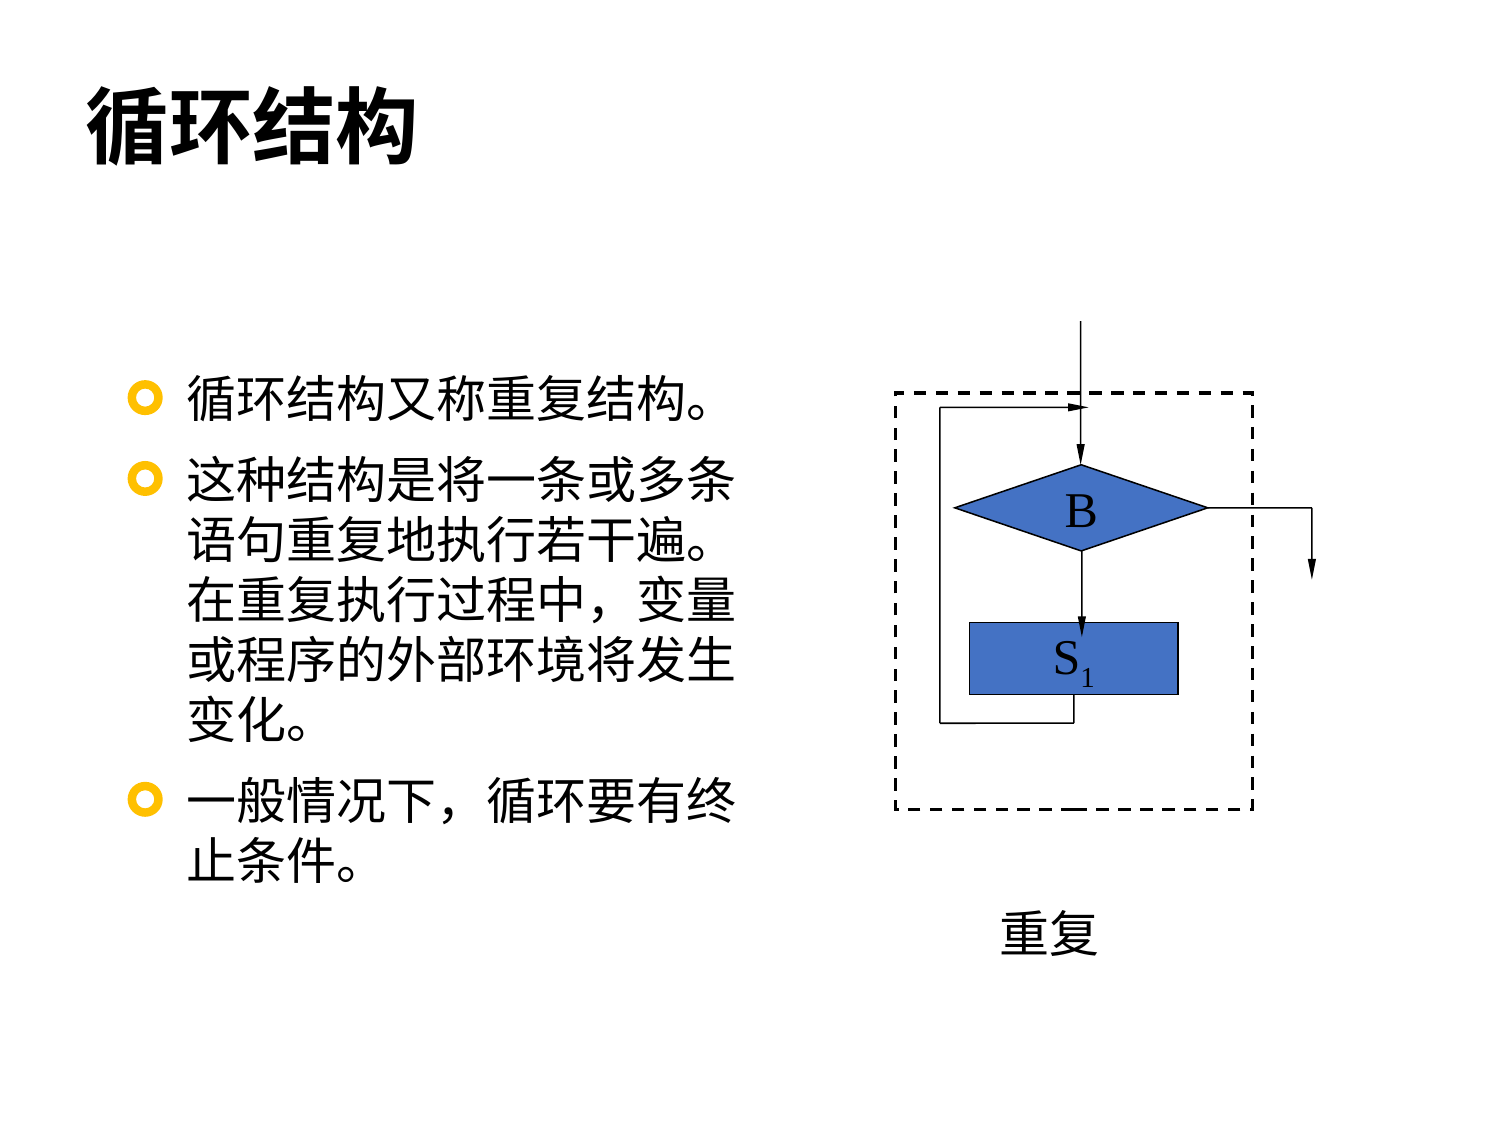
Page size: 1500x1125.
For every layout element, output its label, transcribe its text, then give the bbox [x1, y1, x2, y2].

title 循环结构 [70, 70, 1430, 183]
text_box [895, 321, 1312, 982]
list 循环结构又称重复结构。 这种结构是将一条或多条语句重复地执行若干遍。在重复执行过程中，变量或程序的外部环境将发生变化。 一般情况下，循环要有终止条件。 [112, 360, 762, 1013]
